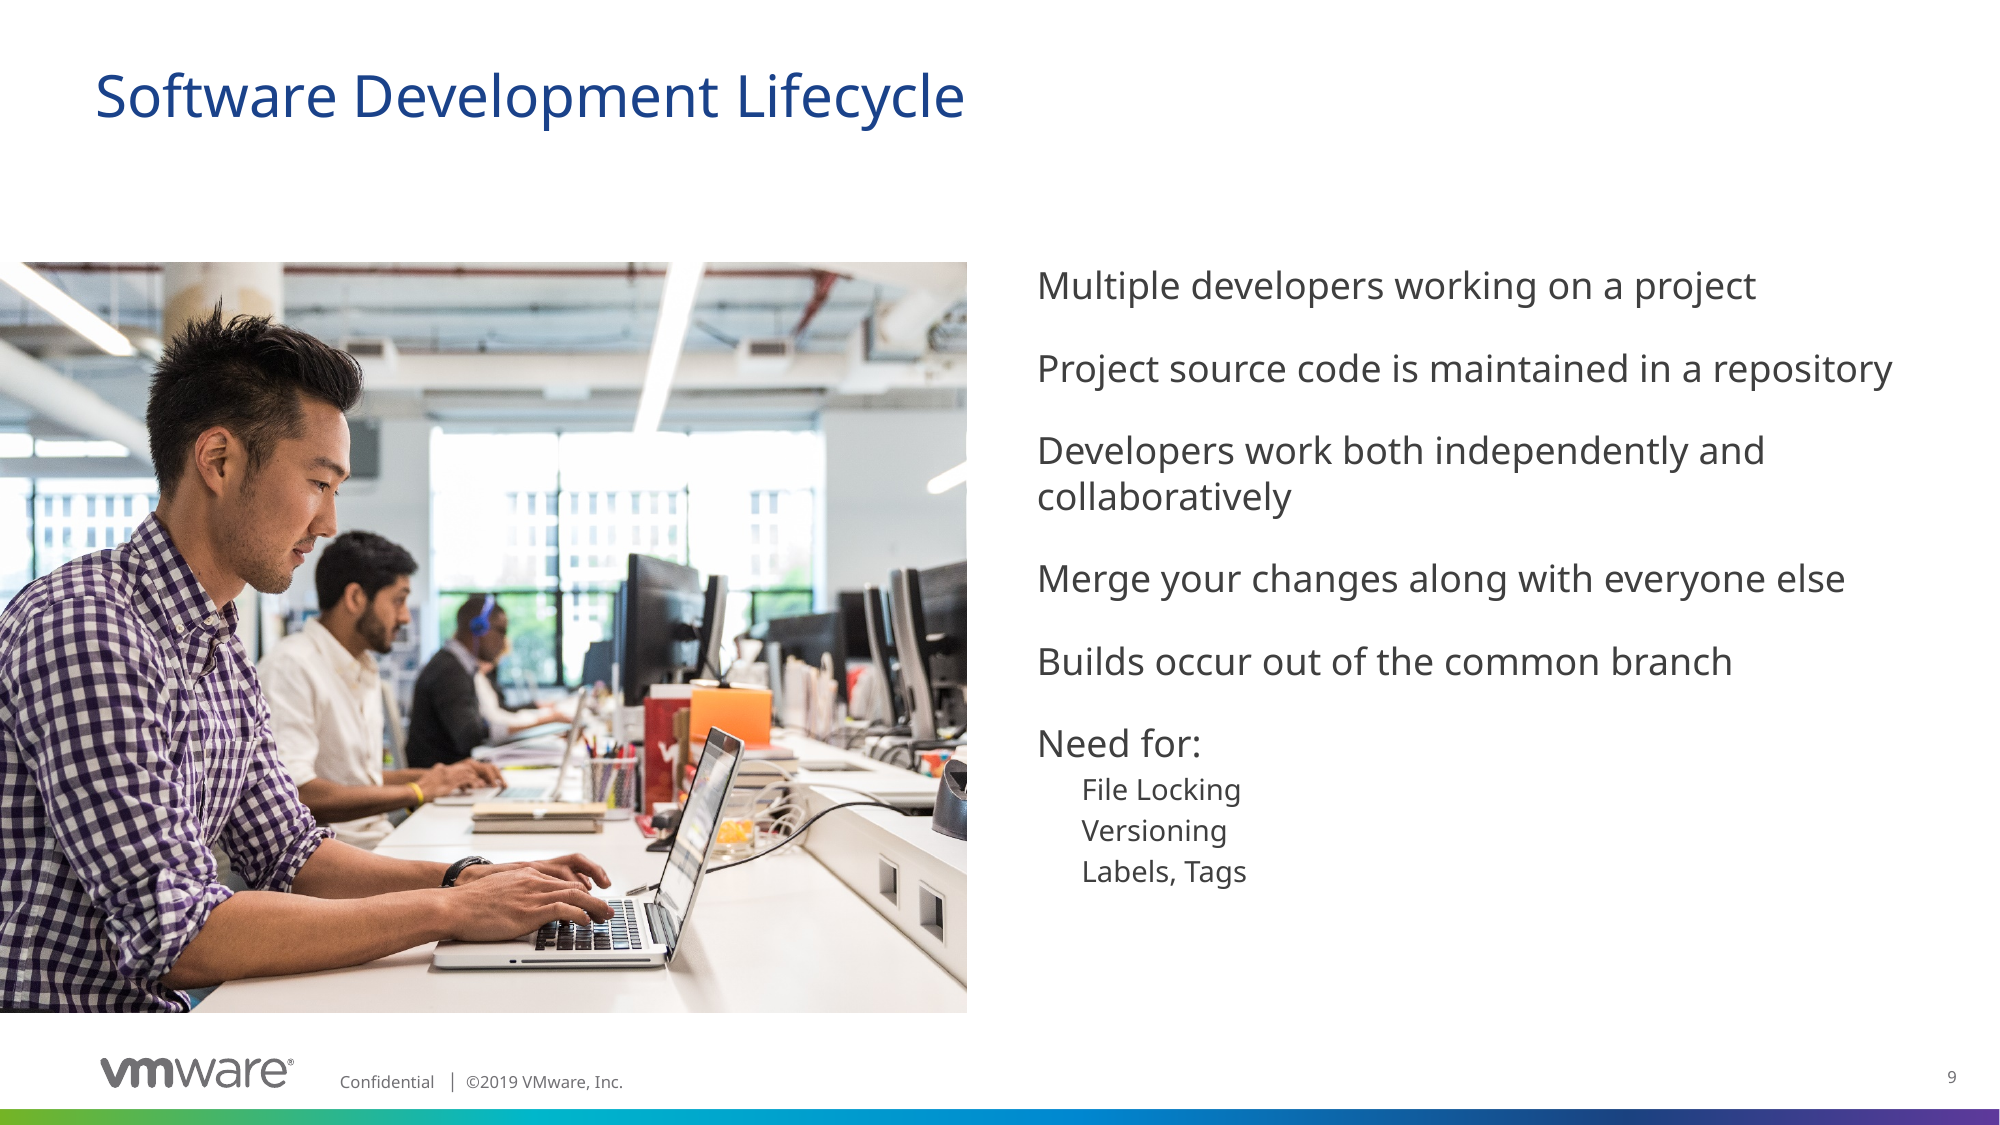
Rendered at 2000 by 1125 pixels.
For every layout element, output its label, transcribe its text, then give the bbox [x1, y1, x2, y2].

picture [1075, 1109, 2000, 1125]
list Multiple developers working on a project Project source code is maintained in a repository Developers work both independently and collaboratively Merge your changes along with everyone else Builds occur out of the common branch Need for: File Locking Versioning Labels, Tags [1036, 262, 2000, 1013]
title Software Development Lifecycle [95, 67, 1900, 131]
picture [0, 1109, 719, 1125]
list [0, 262, 967, 1013]
